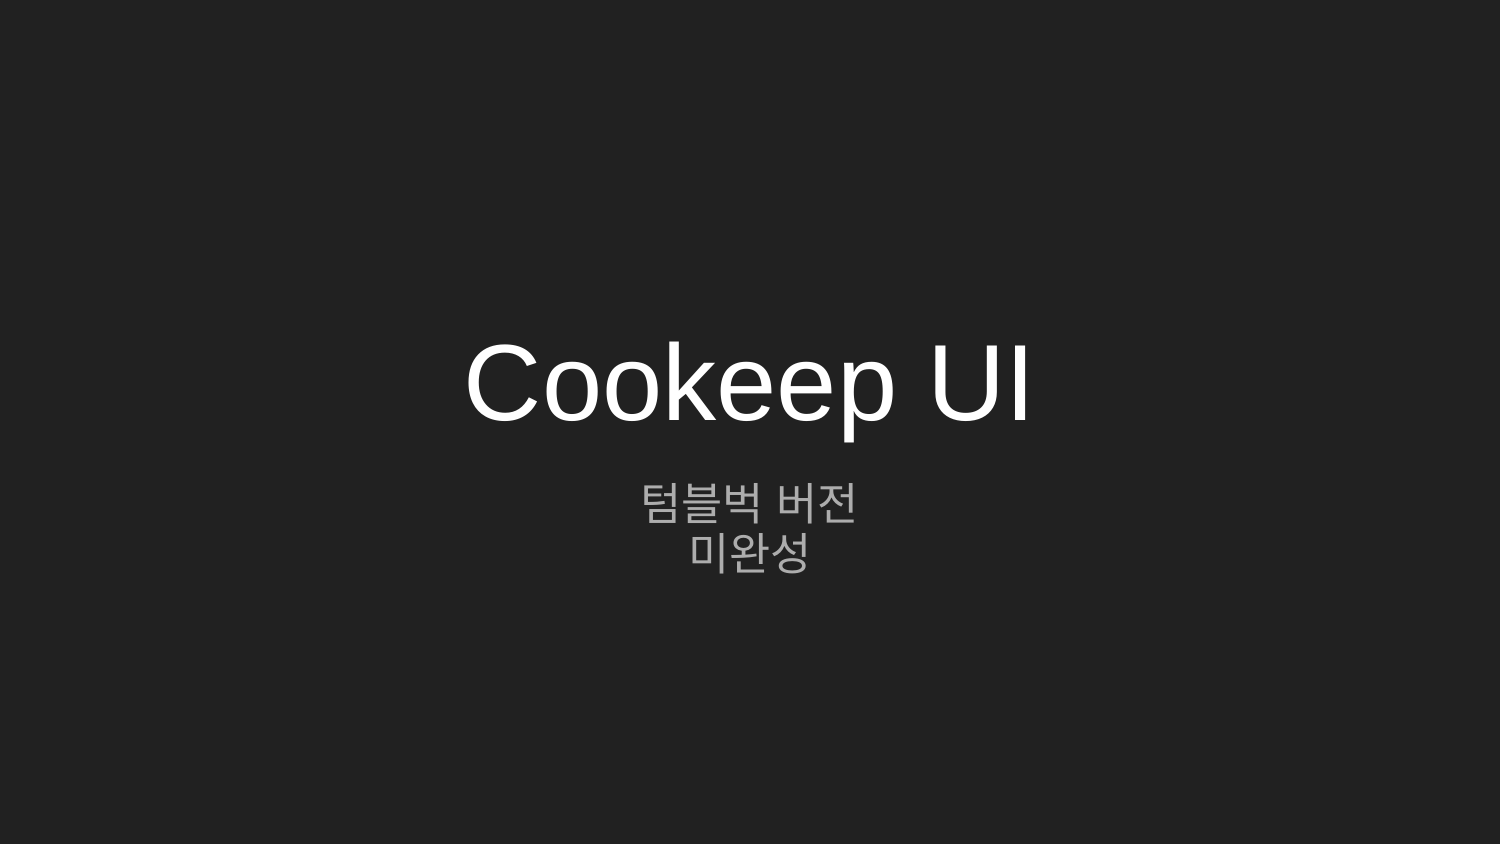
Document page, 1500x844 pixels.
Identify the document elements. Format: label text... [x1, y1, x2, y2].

title Cookeep UI [51, 122, 1449, 459]
subtitle 텀블벅 버전 미완성 [51, 464, 1449, 595]
